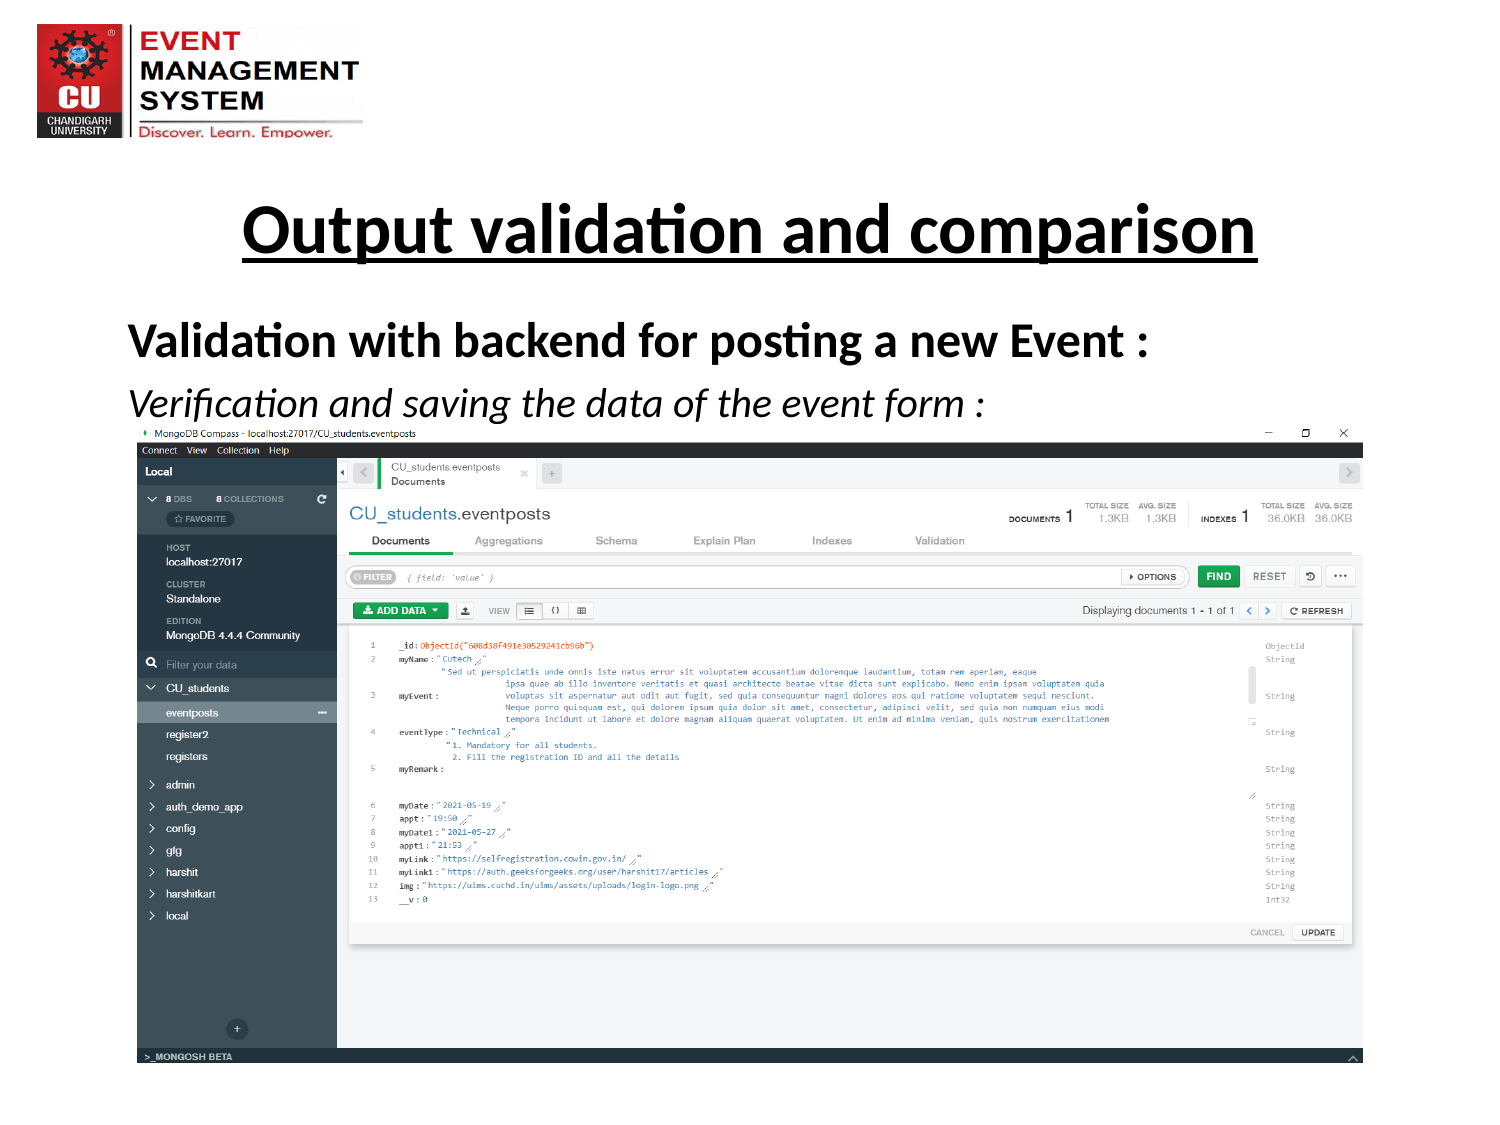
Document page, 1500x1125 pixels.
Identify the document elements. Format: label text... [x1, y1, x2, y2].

picture [137, 424, 1363, 1063]
picture [37, 24, 363, 138]
subtitle Validation with backend for posting a new Event : Verification and saving the data of the event form : [112, 299, 1388, 1088]
title Output validation and comparison [112, 149, 1388, 299]
